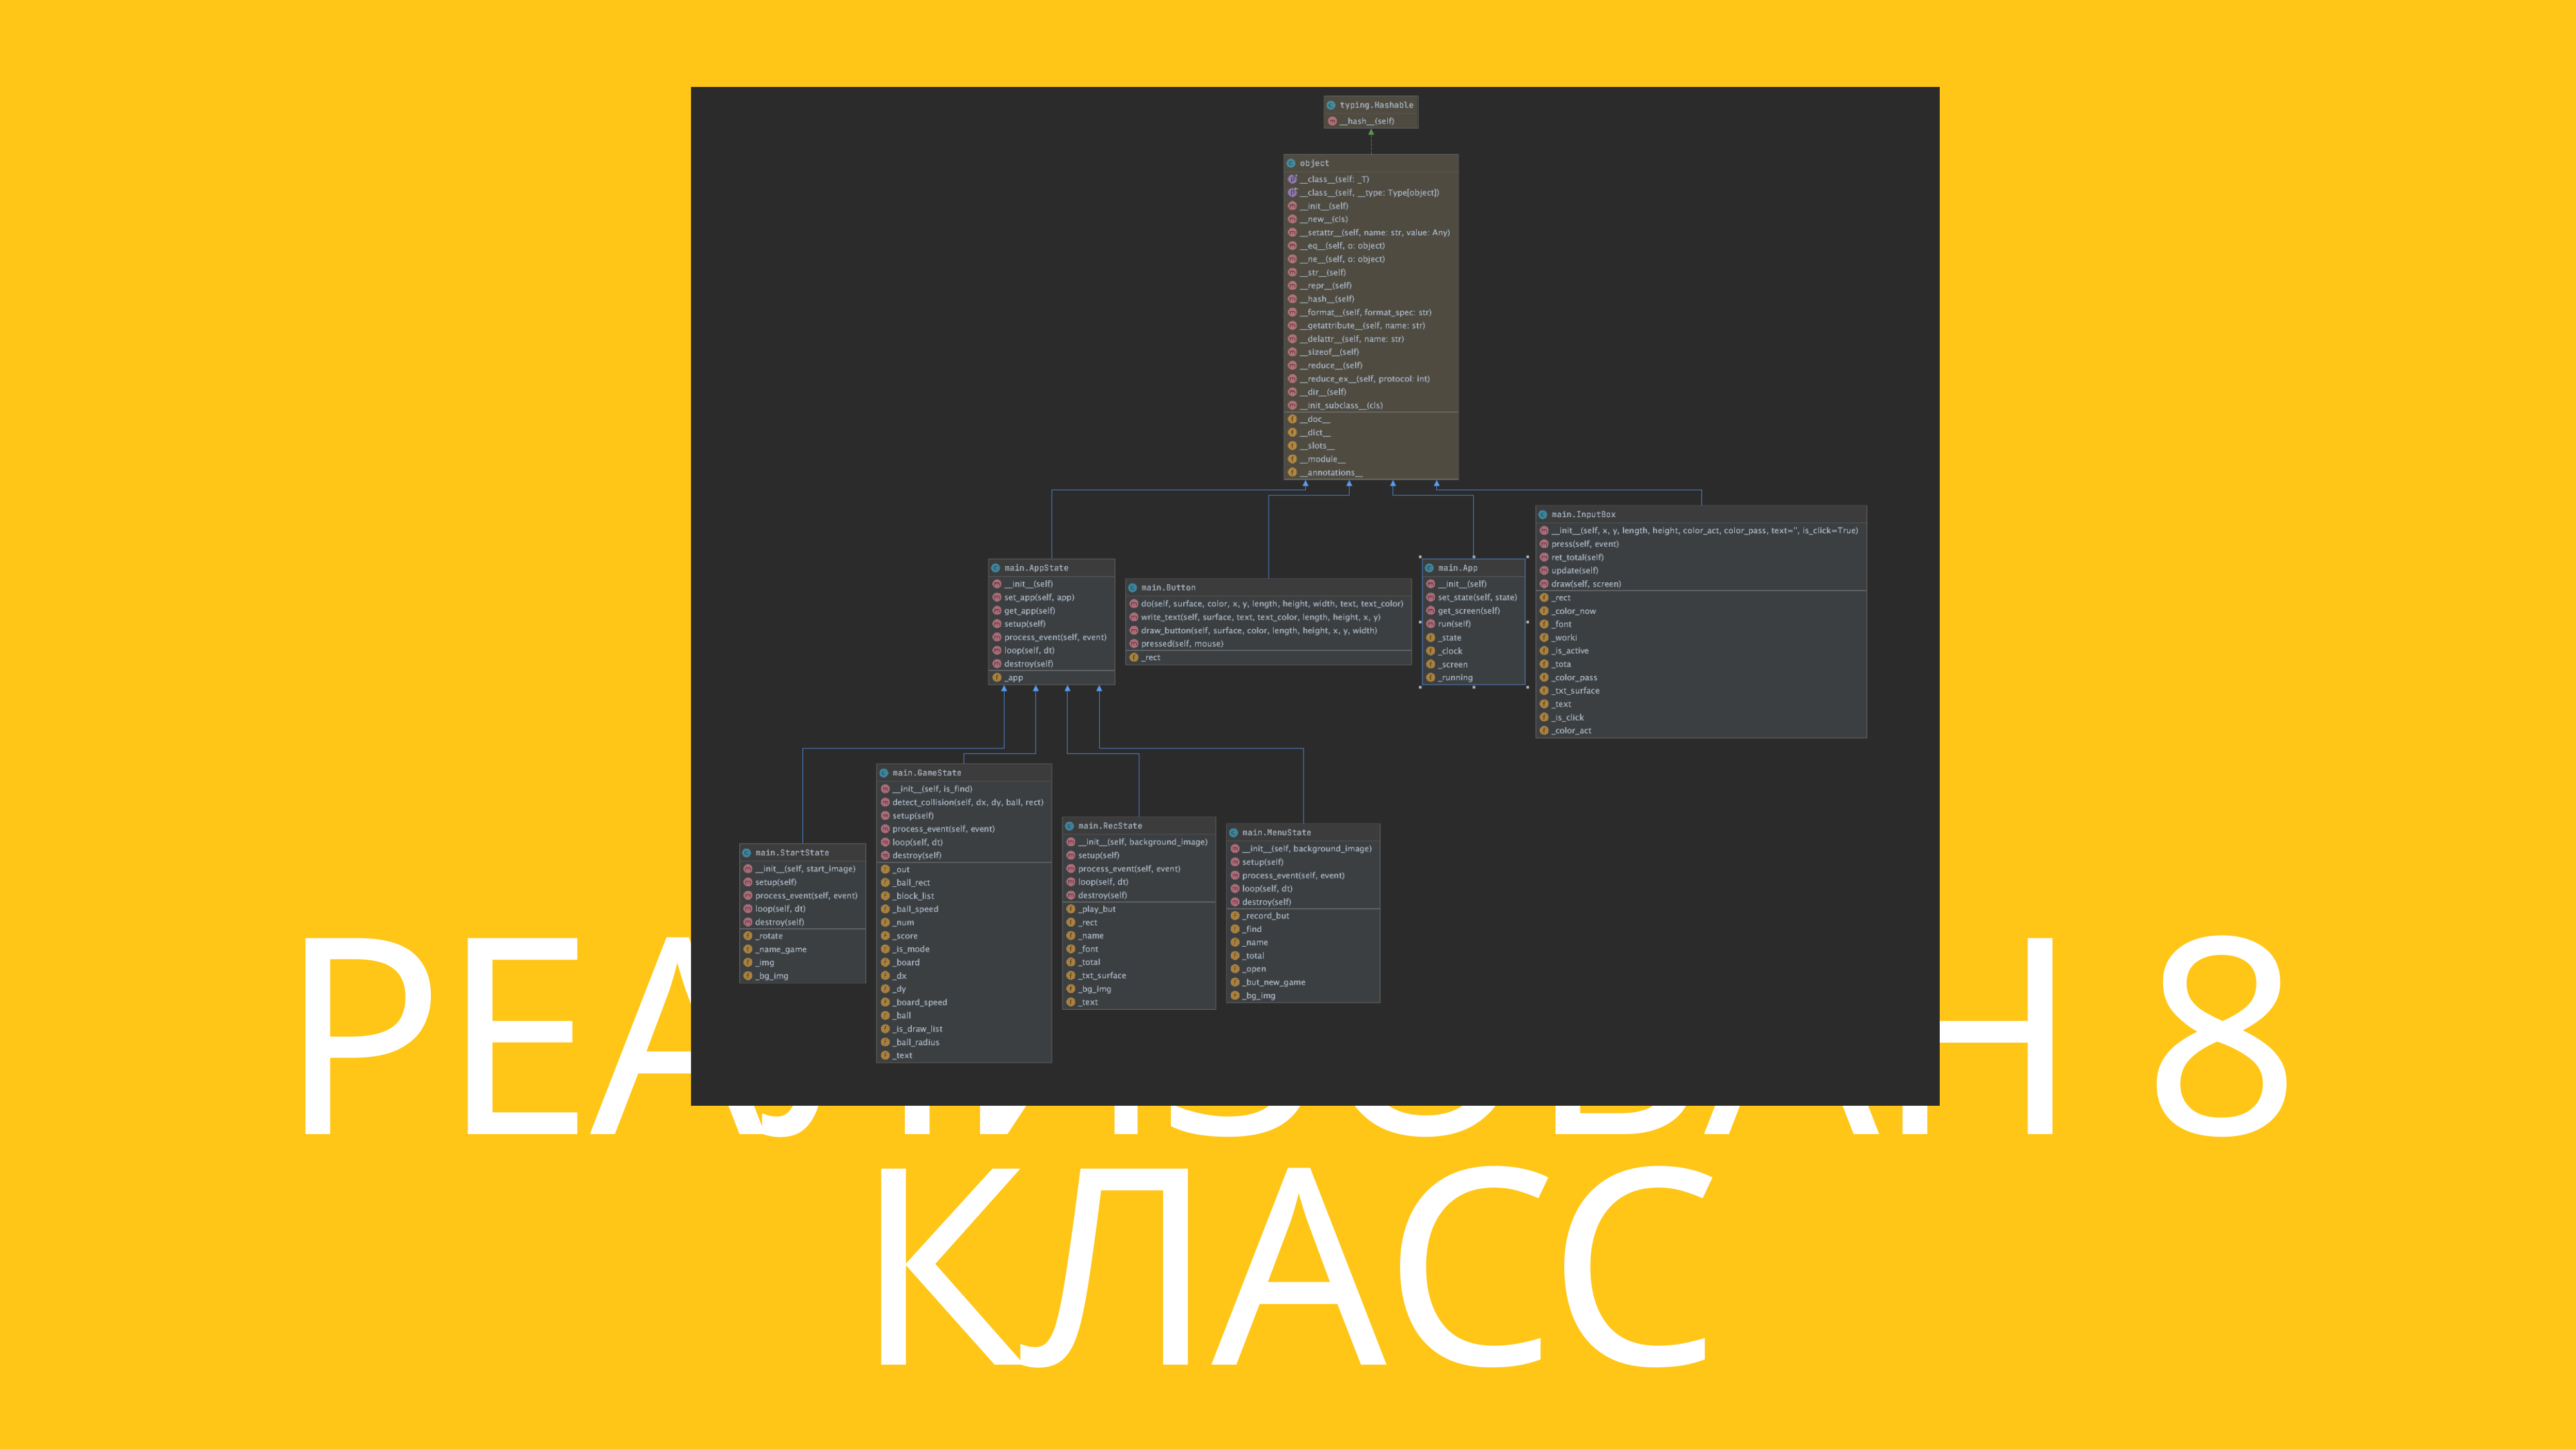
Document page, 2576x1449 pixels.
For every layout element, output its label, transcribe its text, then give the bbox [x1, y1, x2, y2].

list Реализован 8 класс [128, 1130, 2448, 1417]
picture [691, 87, 1940, 1106]
